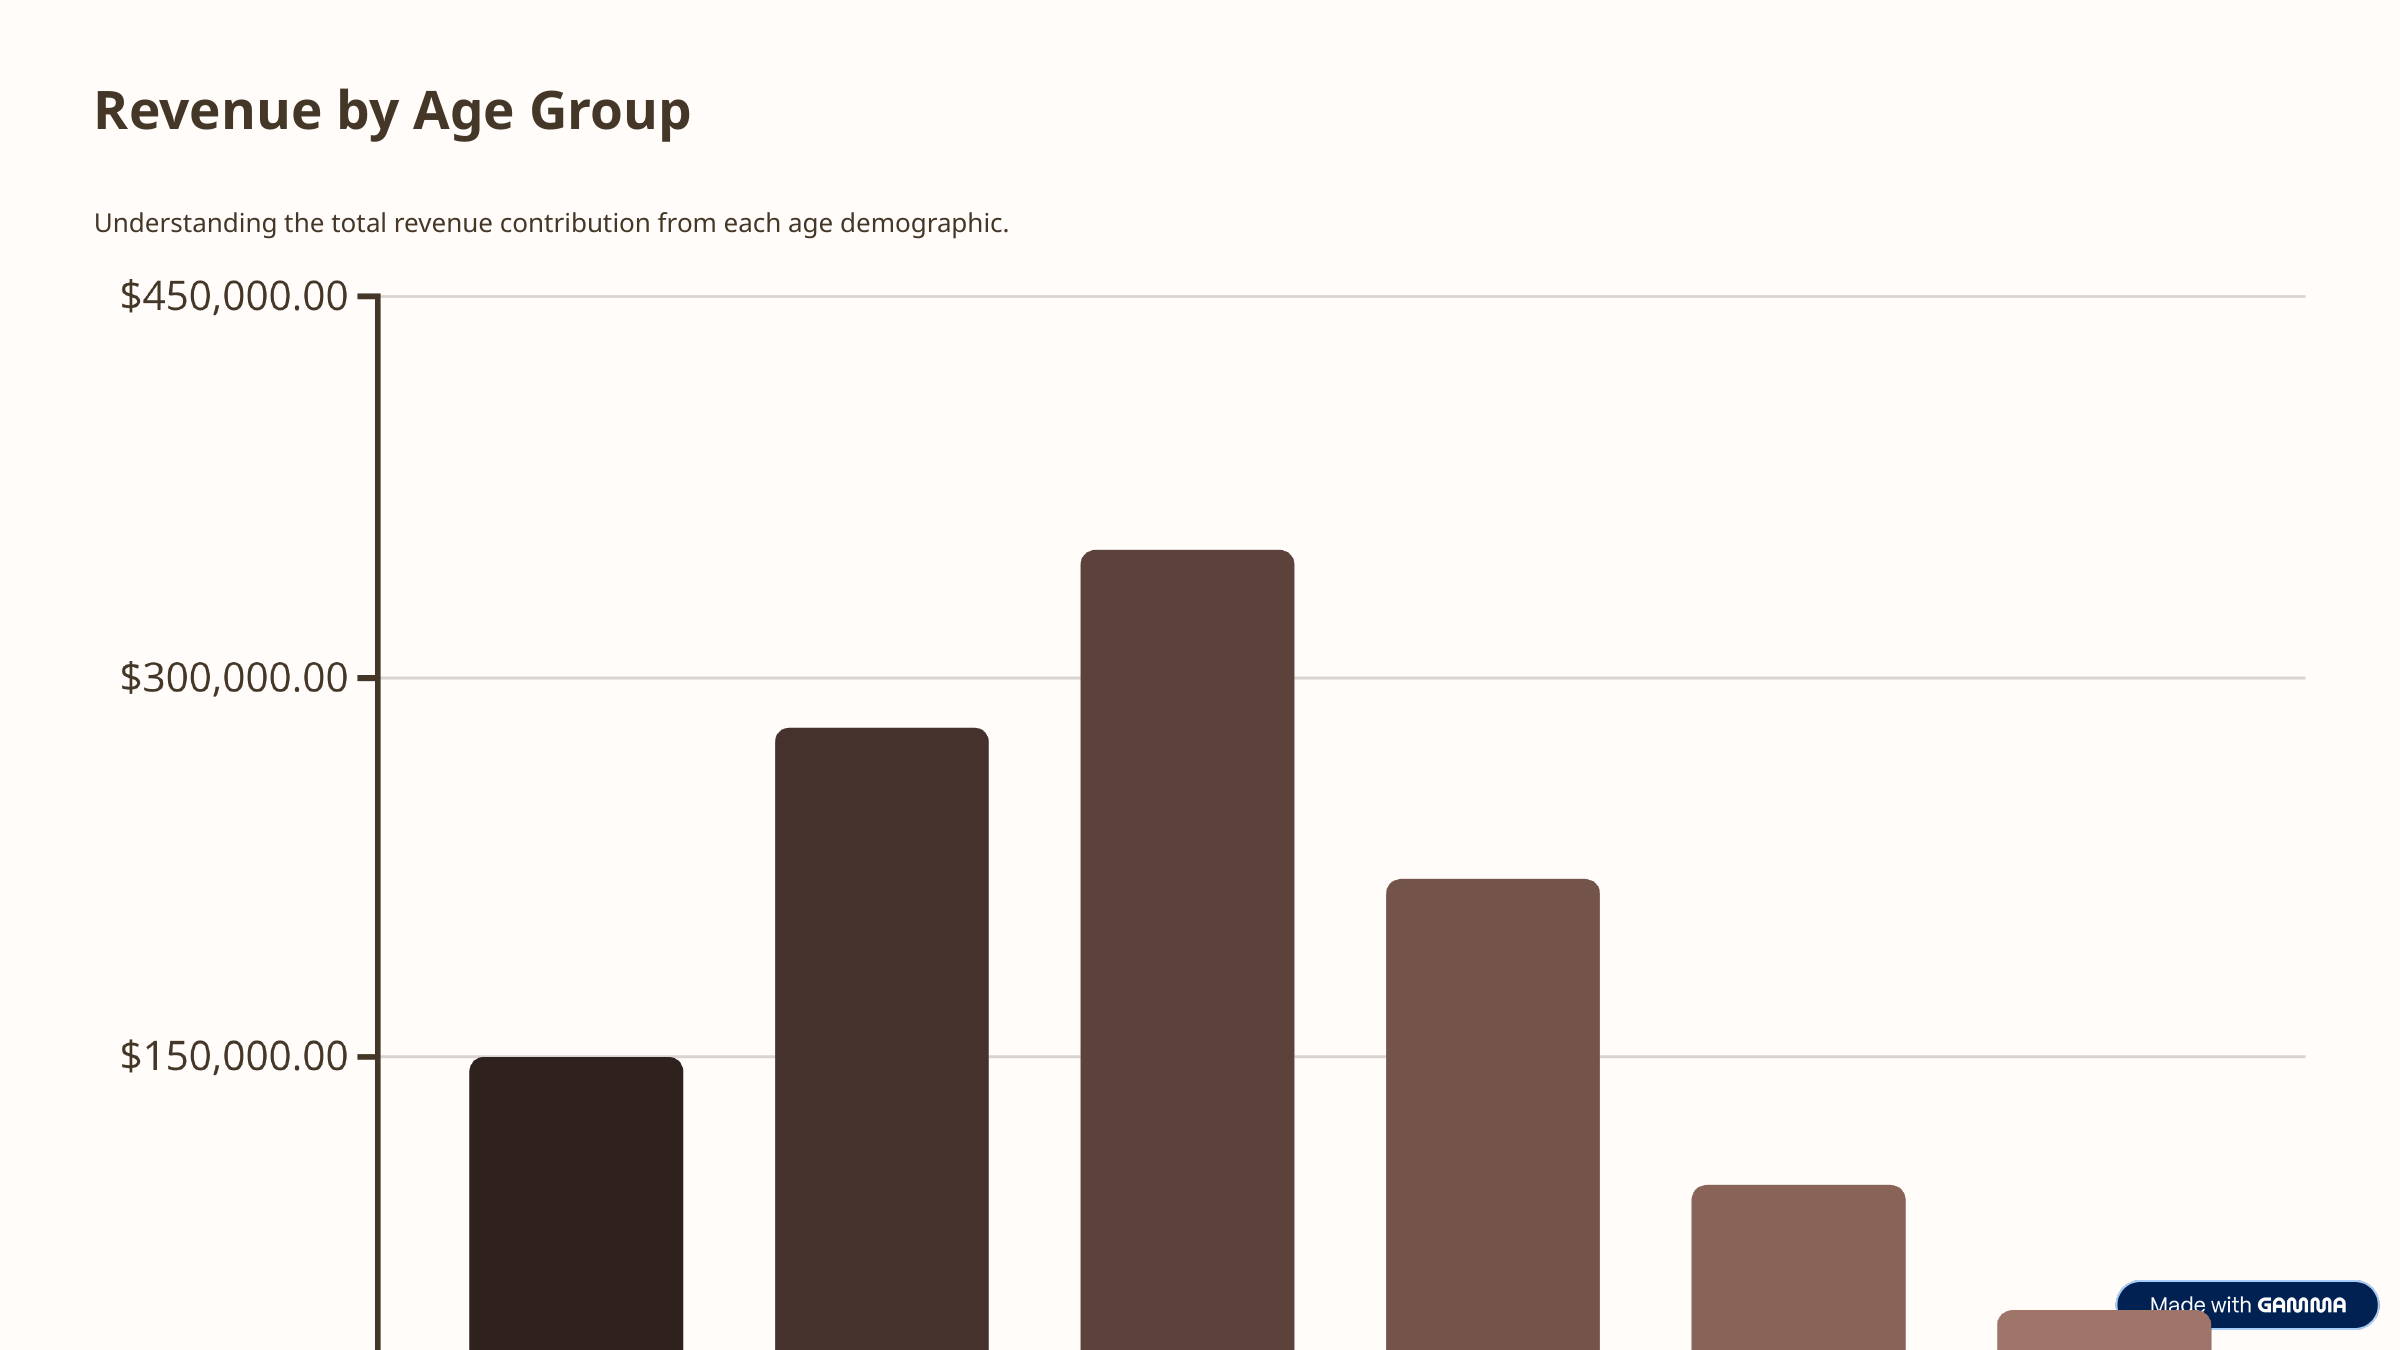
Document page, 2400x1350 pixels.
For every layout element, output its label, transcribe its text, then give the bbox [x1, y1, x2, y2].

text_box Understanding the total revenue contribution from each age demographic. [93, 194, 2306, 238]
picture [93, 267, 2389, 1350]
text_box Revenue by Age Group [94, 73, 632, 141]
